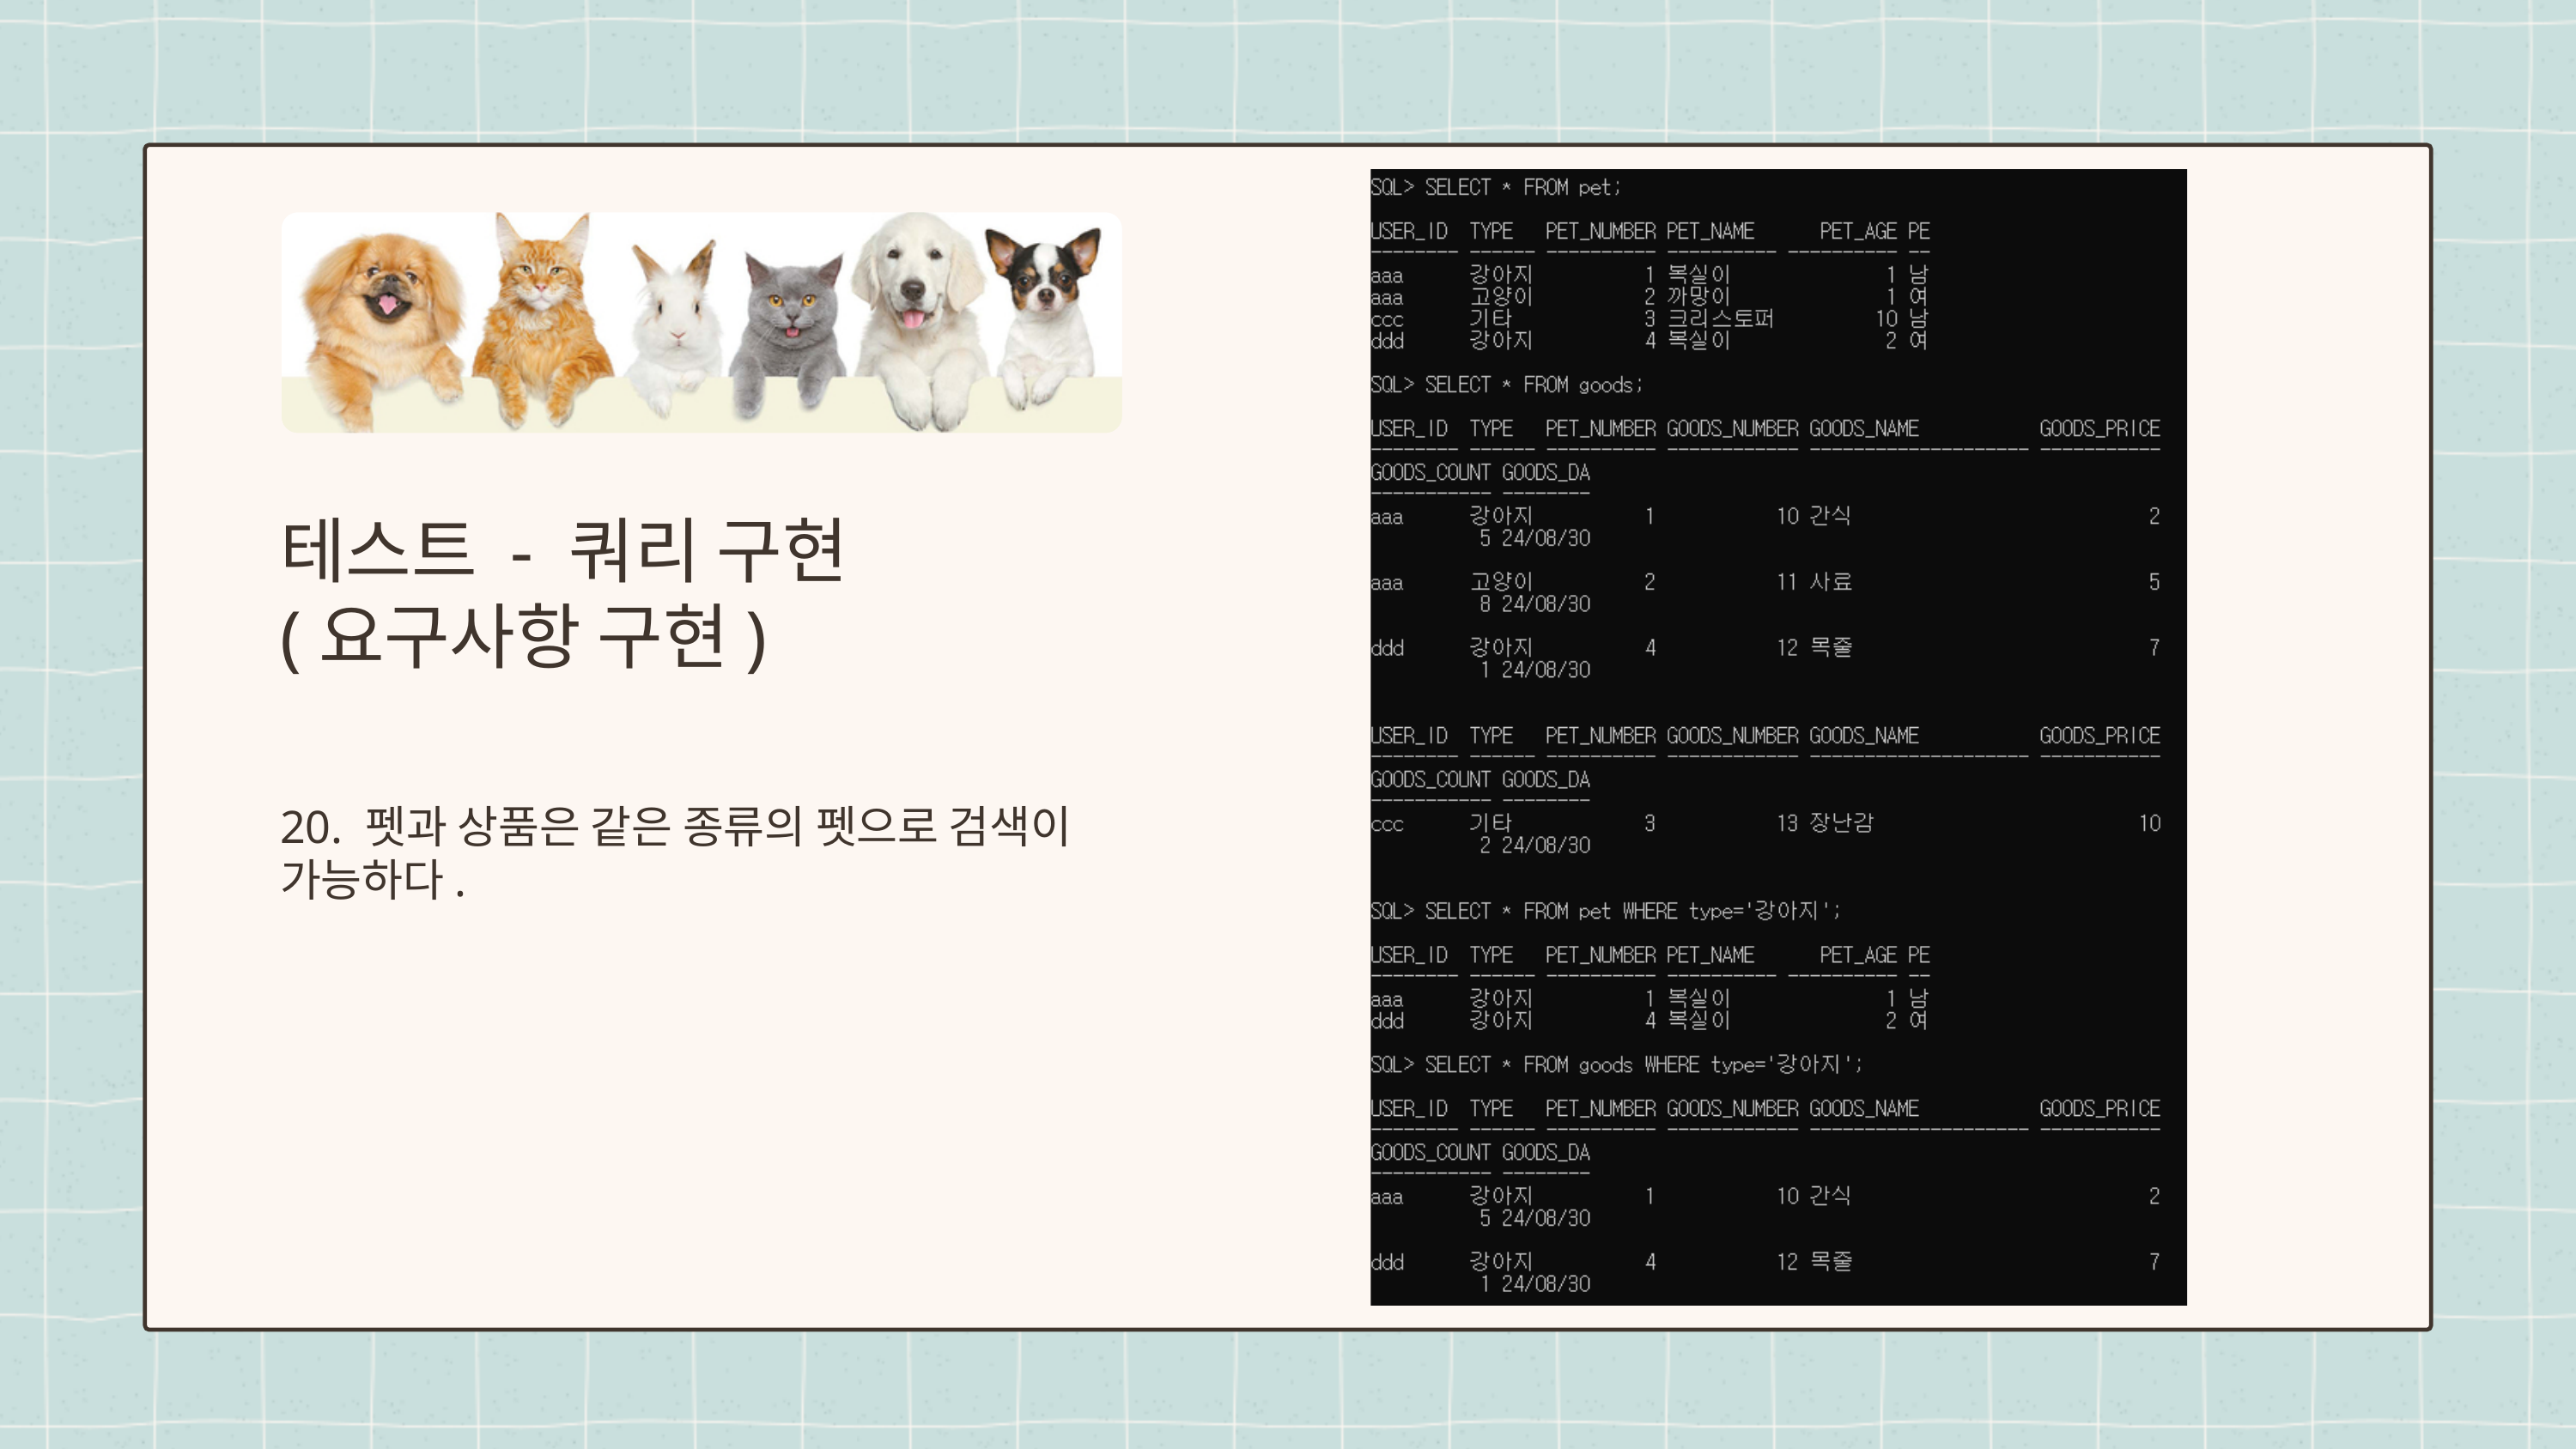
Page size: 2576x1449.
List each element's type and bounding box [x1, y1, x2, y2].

text_box [0, 0, 2576, 1449]
text_box [144, 144, 2432, 1331]
text_box [279, 210, 1124, 435]
